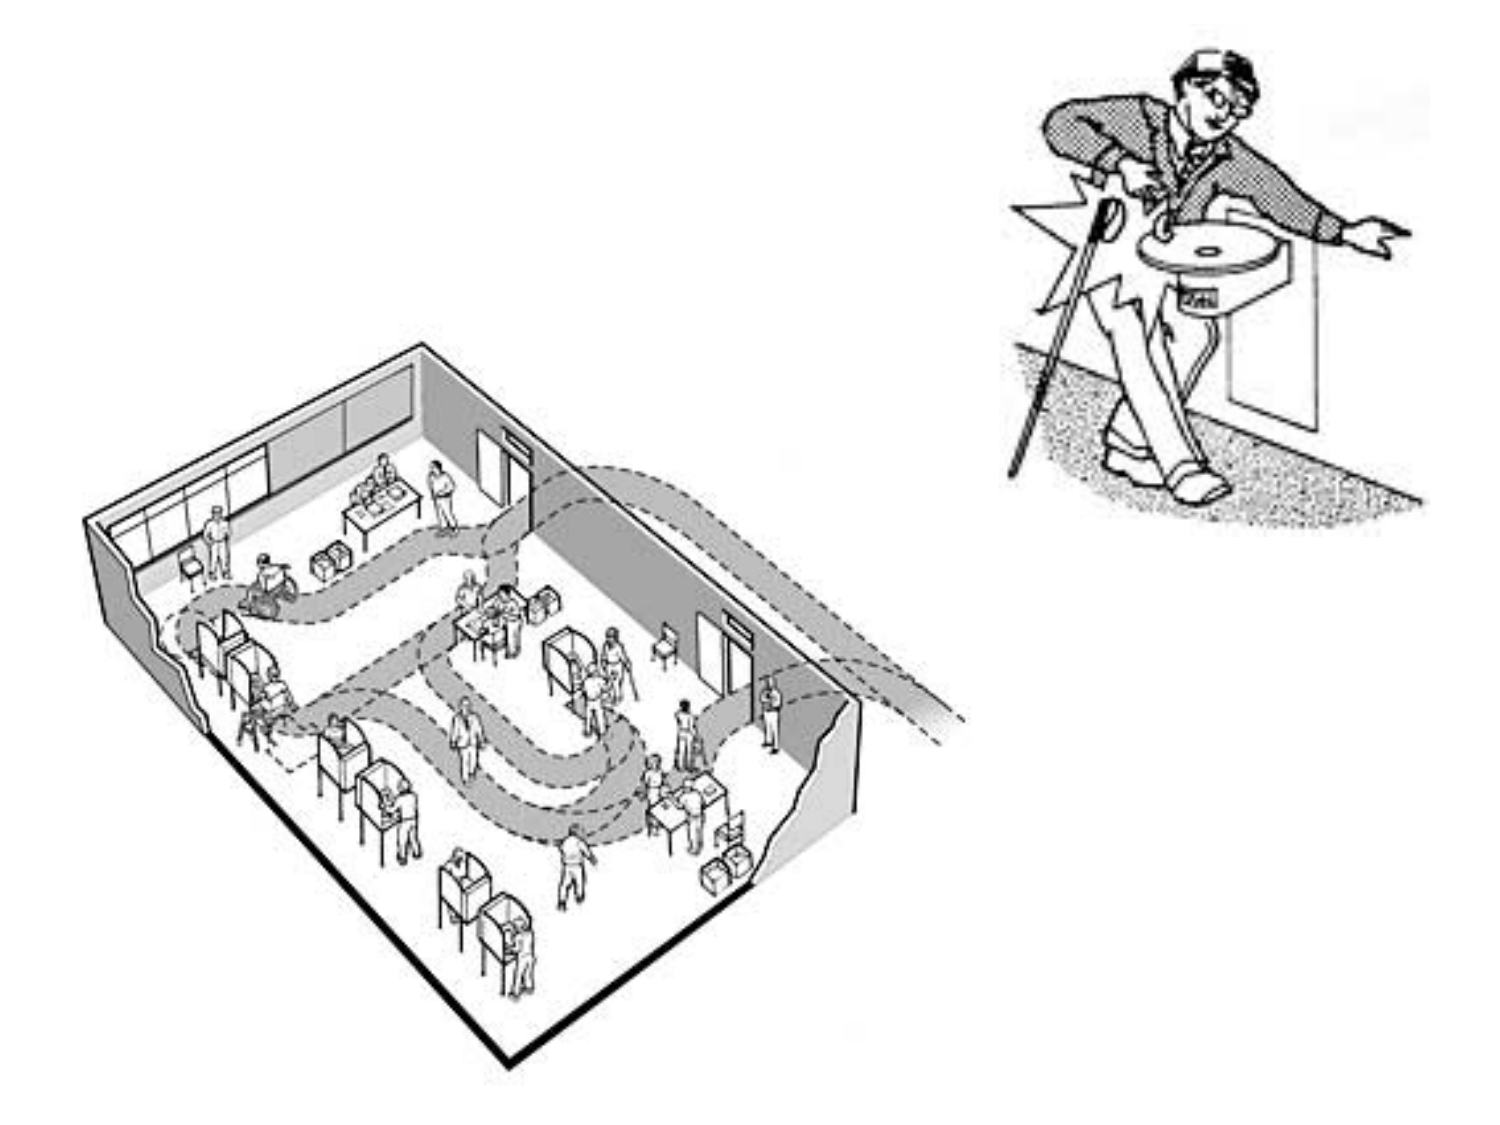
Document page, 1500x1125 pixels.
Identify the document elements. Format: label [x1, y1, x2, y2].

picture [999, 24, 1430, 538]
picture [62, 324, 987, 1091]
